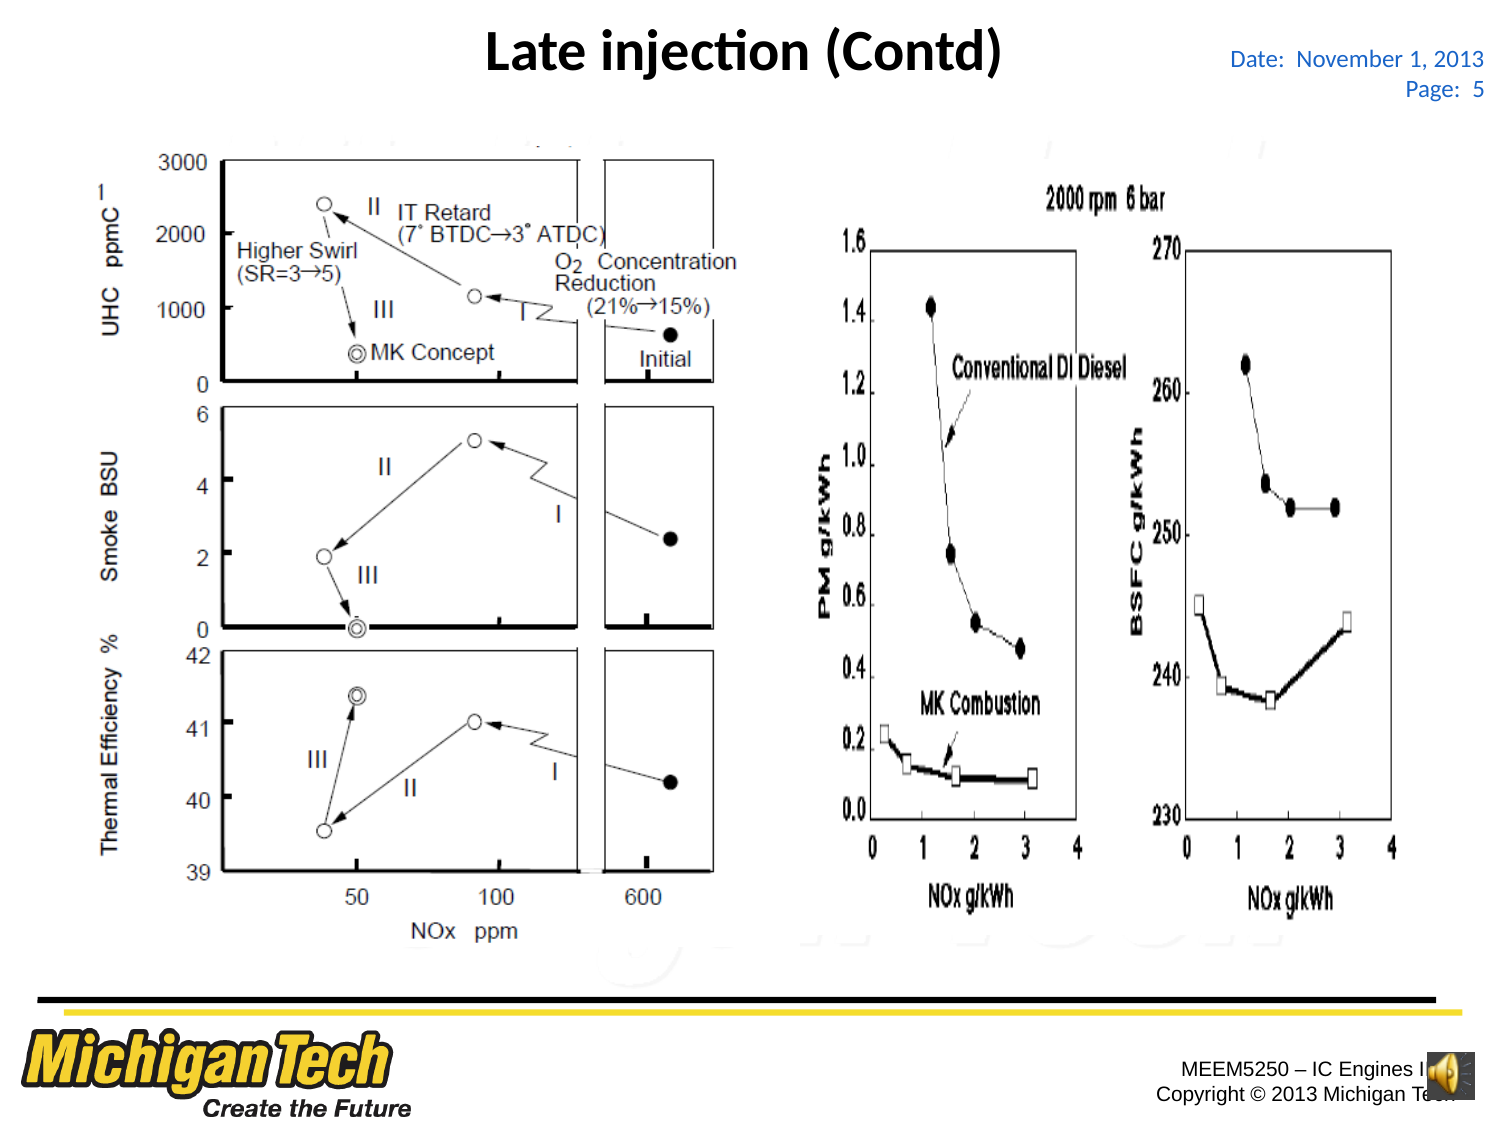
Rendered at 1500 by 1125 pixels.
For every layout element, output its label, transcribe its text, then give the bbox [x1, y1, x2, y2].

picture [793, 158, 1431, 935]
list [88, 146, 800, 947]
picture [1426, 1051, 1477, 1102]
title Late injection (Contd) [90, 0, 1413, 113]
picture [21, 1028, 411, 1117]
